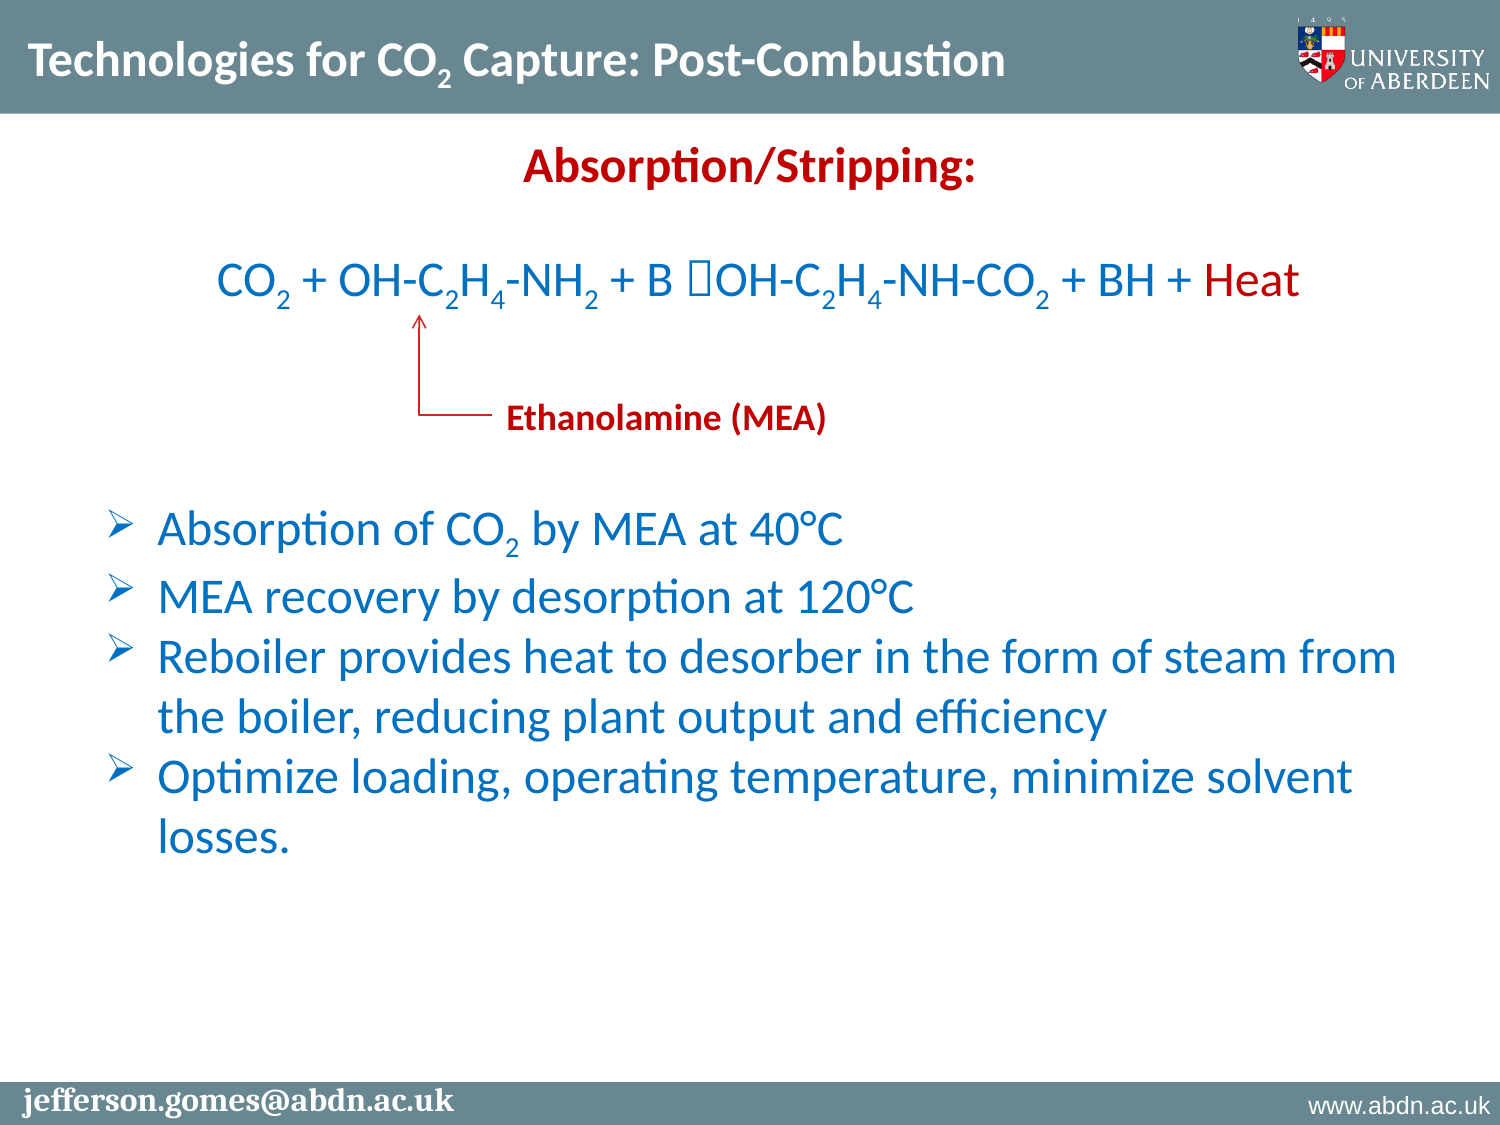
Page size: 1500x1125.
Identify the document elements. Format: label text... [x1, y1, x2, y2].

picture [1287, 7, 1495, 103]
text_box Absorption/Stripping: [0, 125, 1500, 201]
text_box CO2 + OH-C2H4-NH2 + B OH-C2H4-NH-CO2 + BH + Heat Absorption of CO2 by MEA at 40°C MEA recovery by desorption at 120°C Reboiler provides heat to desorber in the form of steam from the boiler, reducing plant output and efficiency Optimize loading, operating temperature, minimize solvent losses. [76, 231, 1427, 965]
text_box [418, 314, 491, 416]
text_box Technologies for CO2 Capture: Post-Combustion [12, 19, 1033, 103]
text_box Ethanolamine (MEA) [491, 385, 843, 445]
text_box jefferson.gomes@abdn.ac.uk [0, 1074, 479, 1125]
